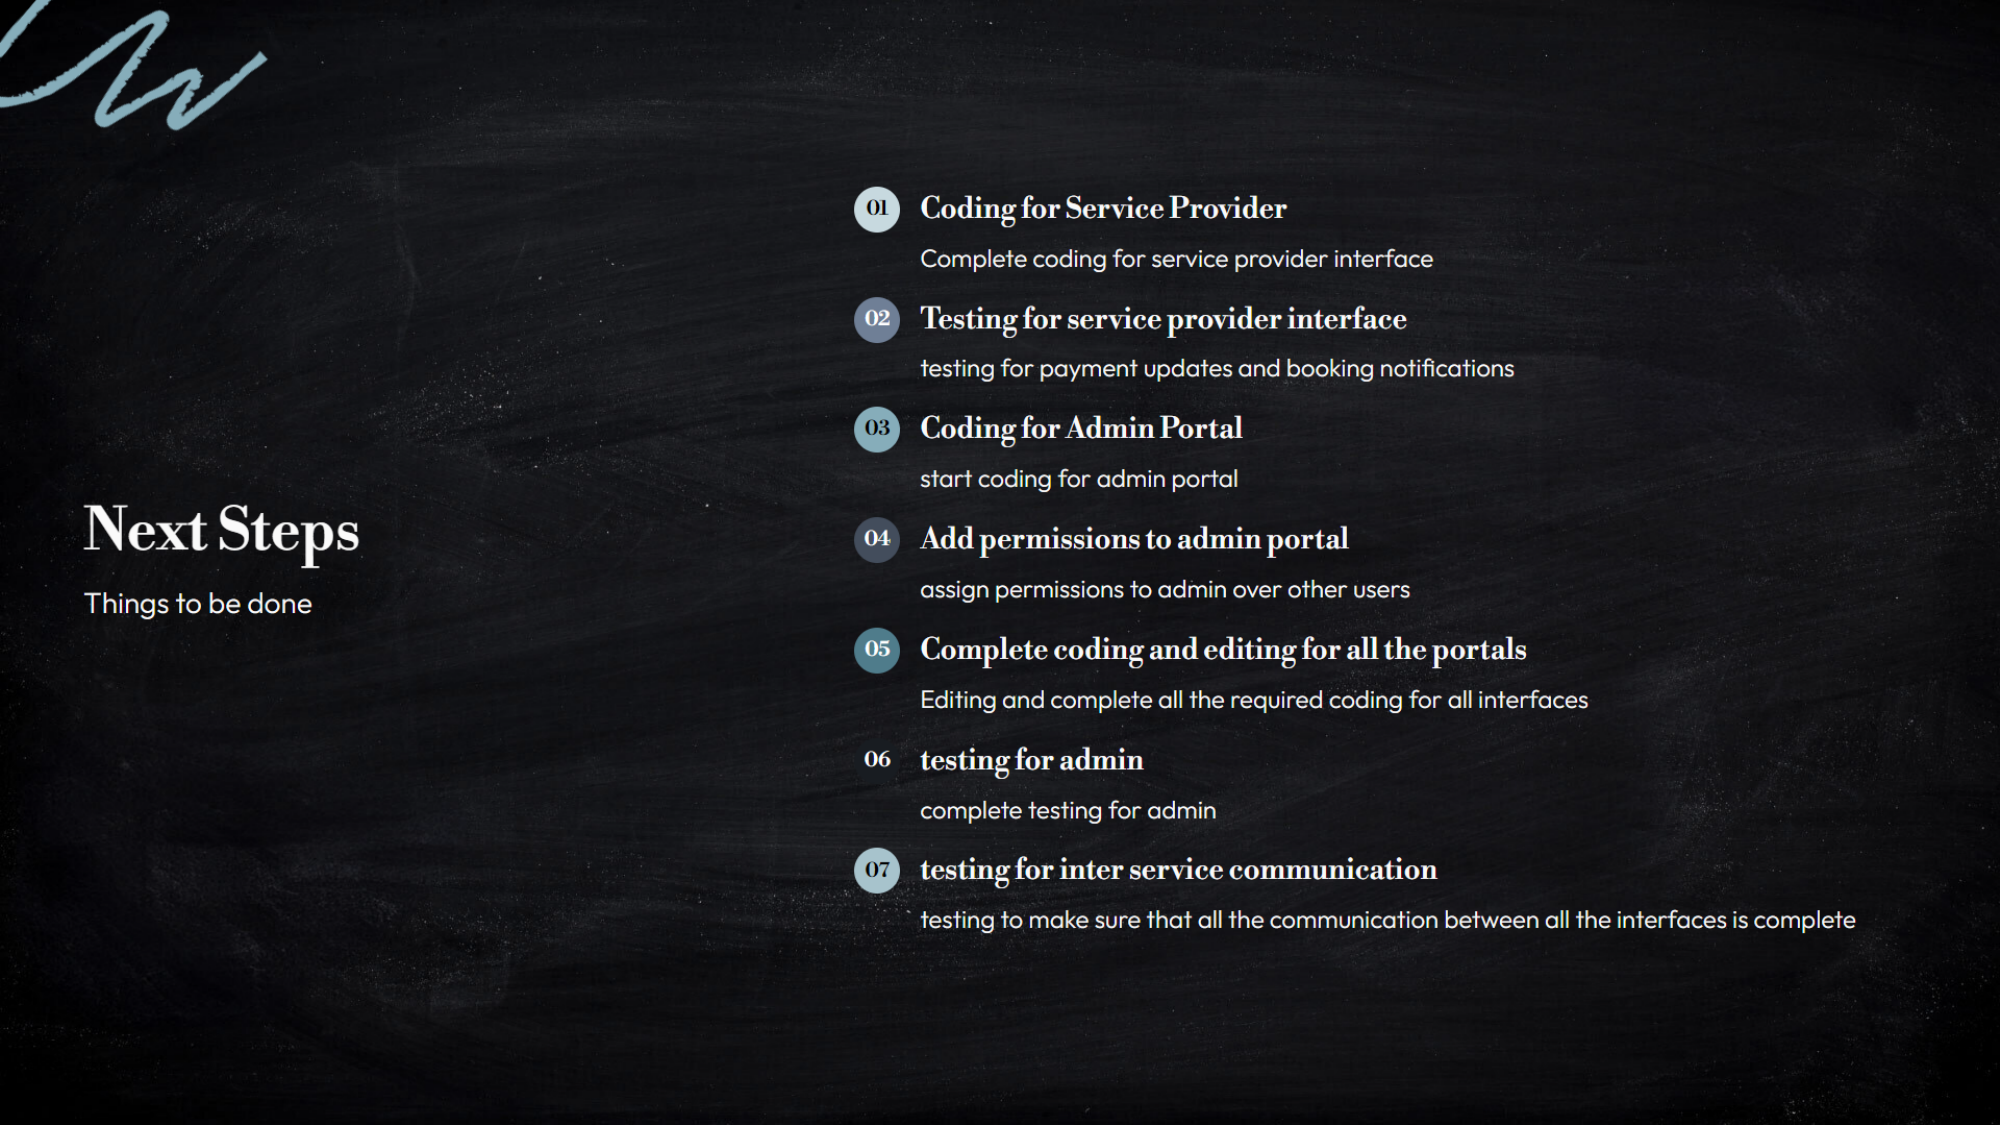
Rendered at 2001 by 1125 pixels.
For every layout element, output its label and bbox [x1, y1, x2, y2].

list [0, 0, 2000, 1125]
